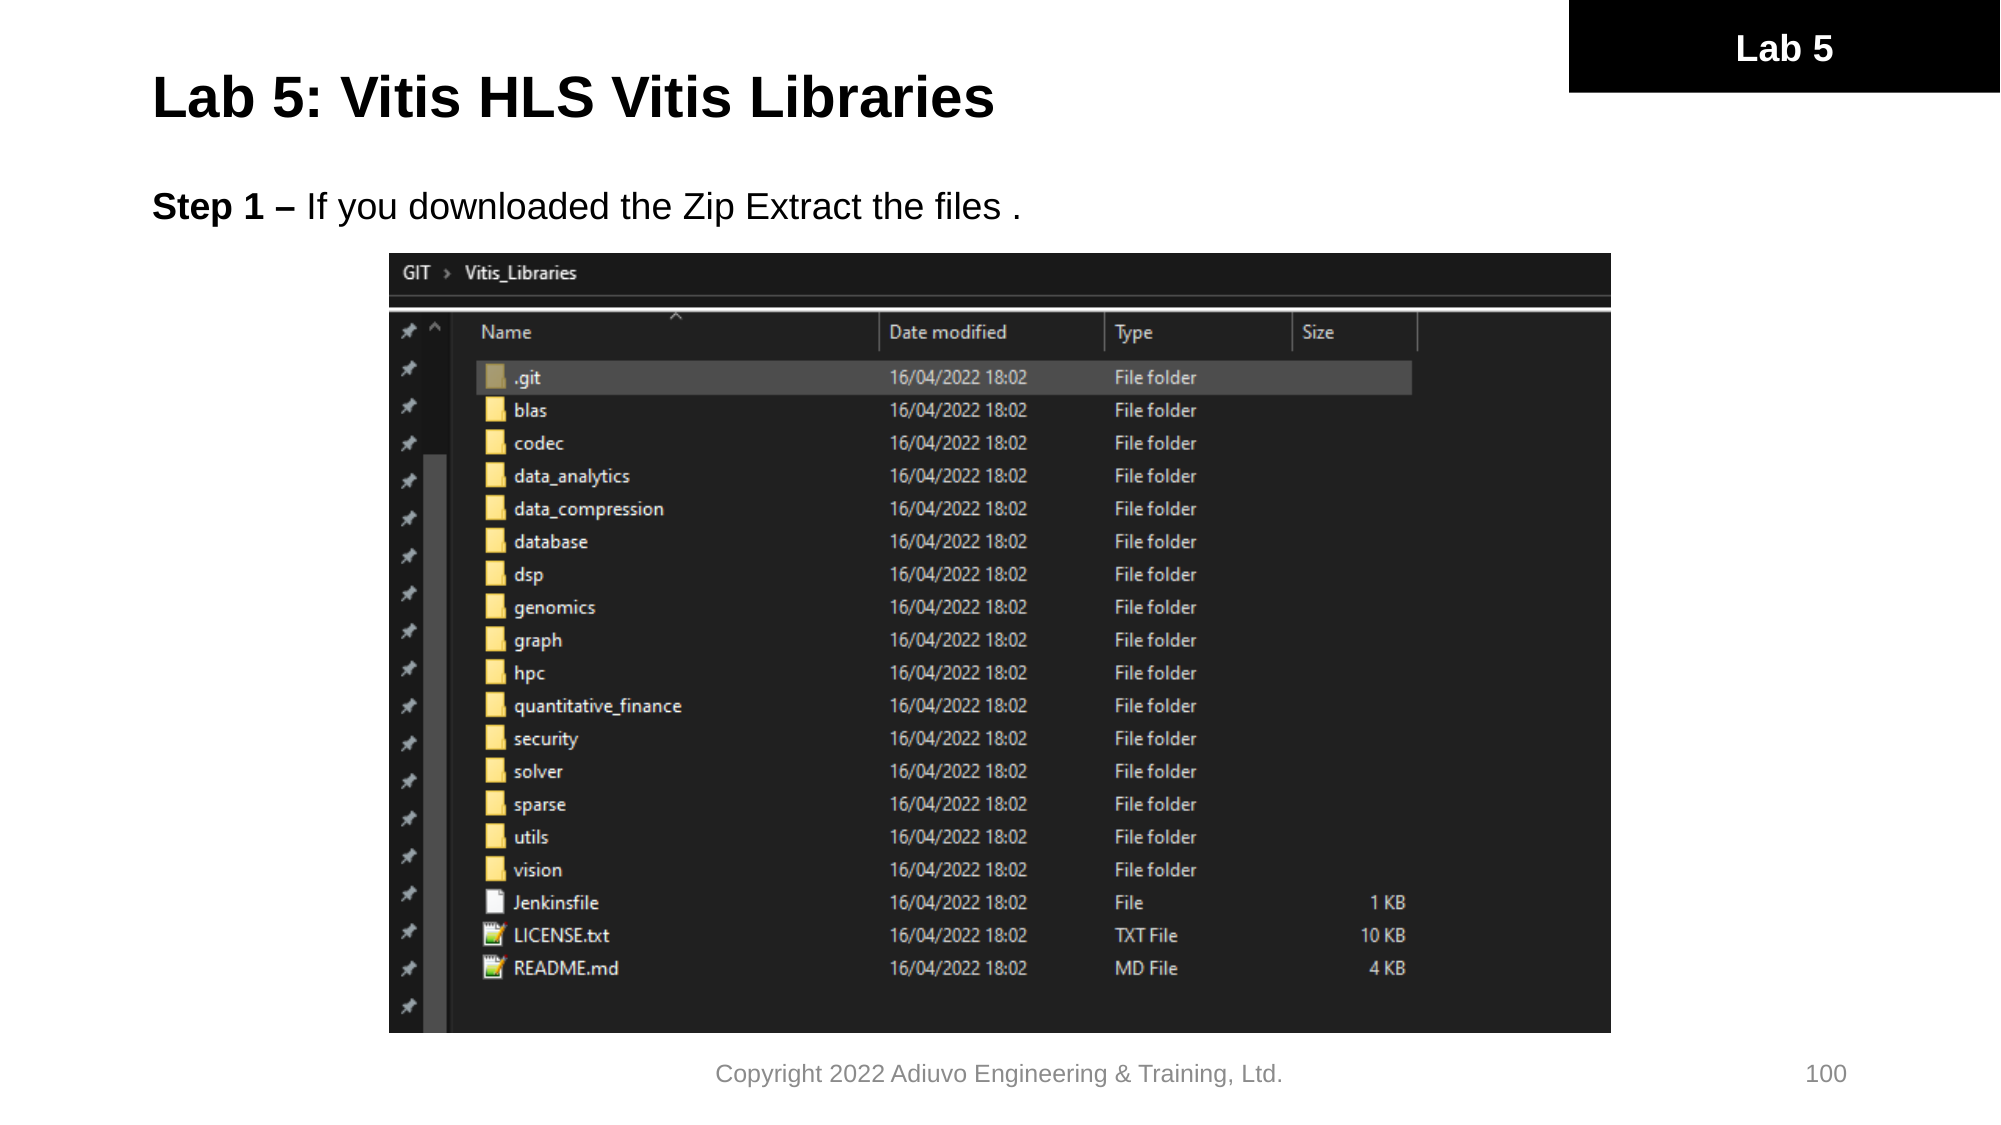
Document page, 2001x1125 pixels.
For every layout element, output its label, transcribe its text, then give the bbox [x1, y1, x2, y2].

text_box Lab 5 [1568, 0, 2000, 94]
footer Copyright 2022 Adiuvo Engineering & Training, Ltd. [662, 1042, 1338, 1103]
picture [389, 253, 1611, 1033]
text_box Step 1 – If you downloaded the Zip Extract the files . [137, 174, 1863, 325]
slide_number 100 [1412, 1042, 1863, 1103]
title Lab 5: Vitis HLS Vitis Libraries [137, 59, 1863, 153]
